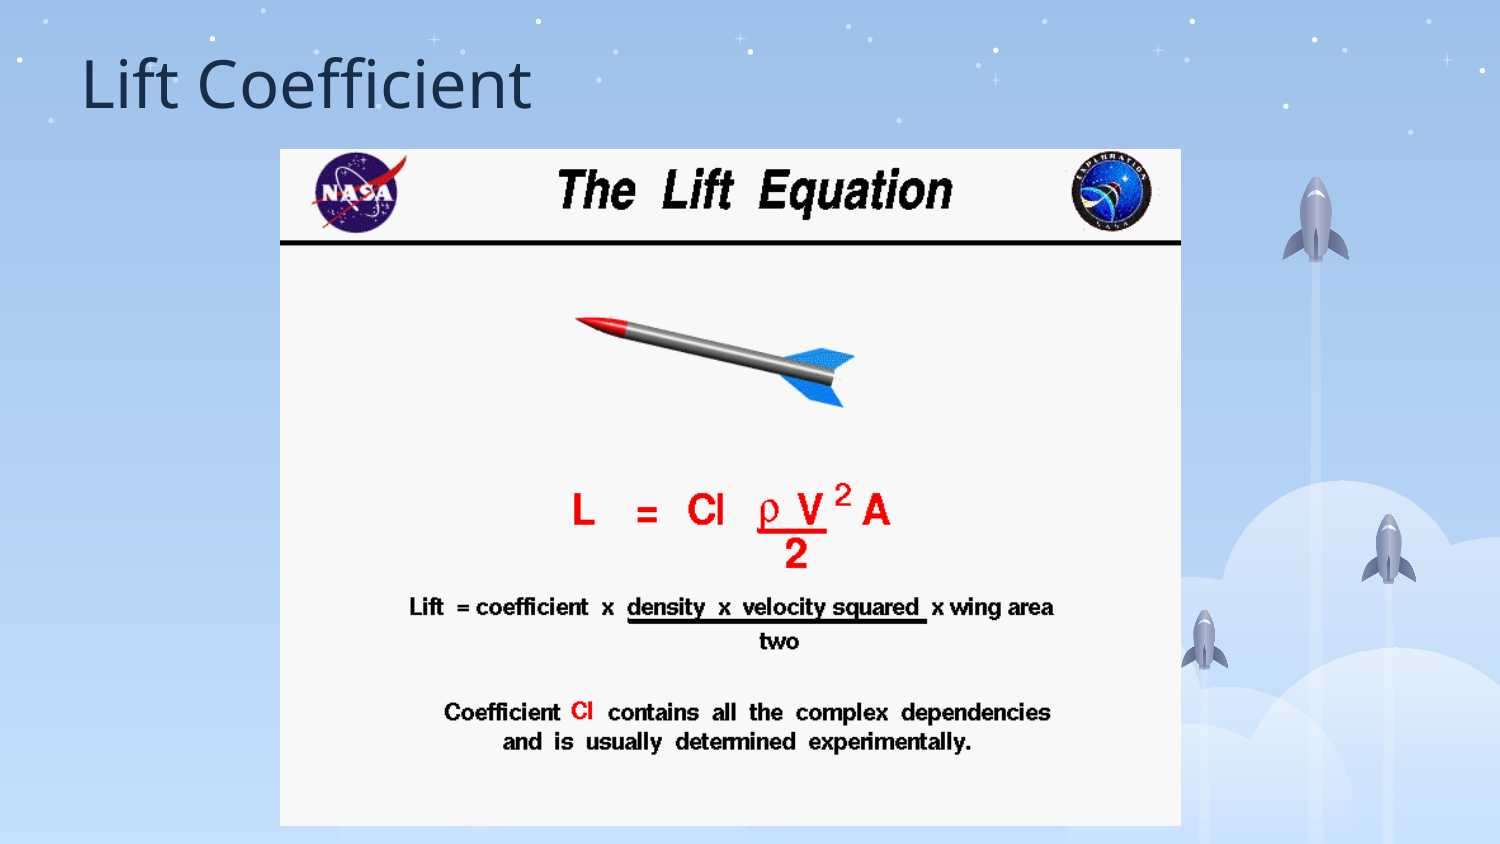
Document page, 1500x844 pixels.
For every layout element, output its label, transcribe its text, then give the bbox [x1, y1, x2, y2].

title Lift Coefficient [80, 58, 1105, 124]
picture [280, 149, 1181, 826]
